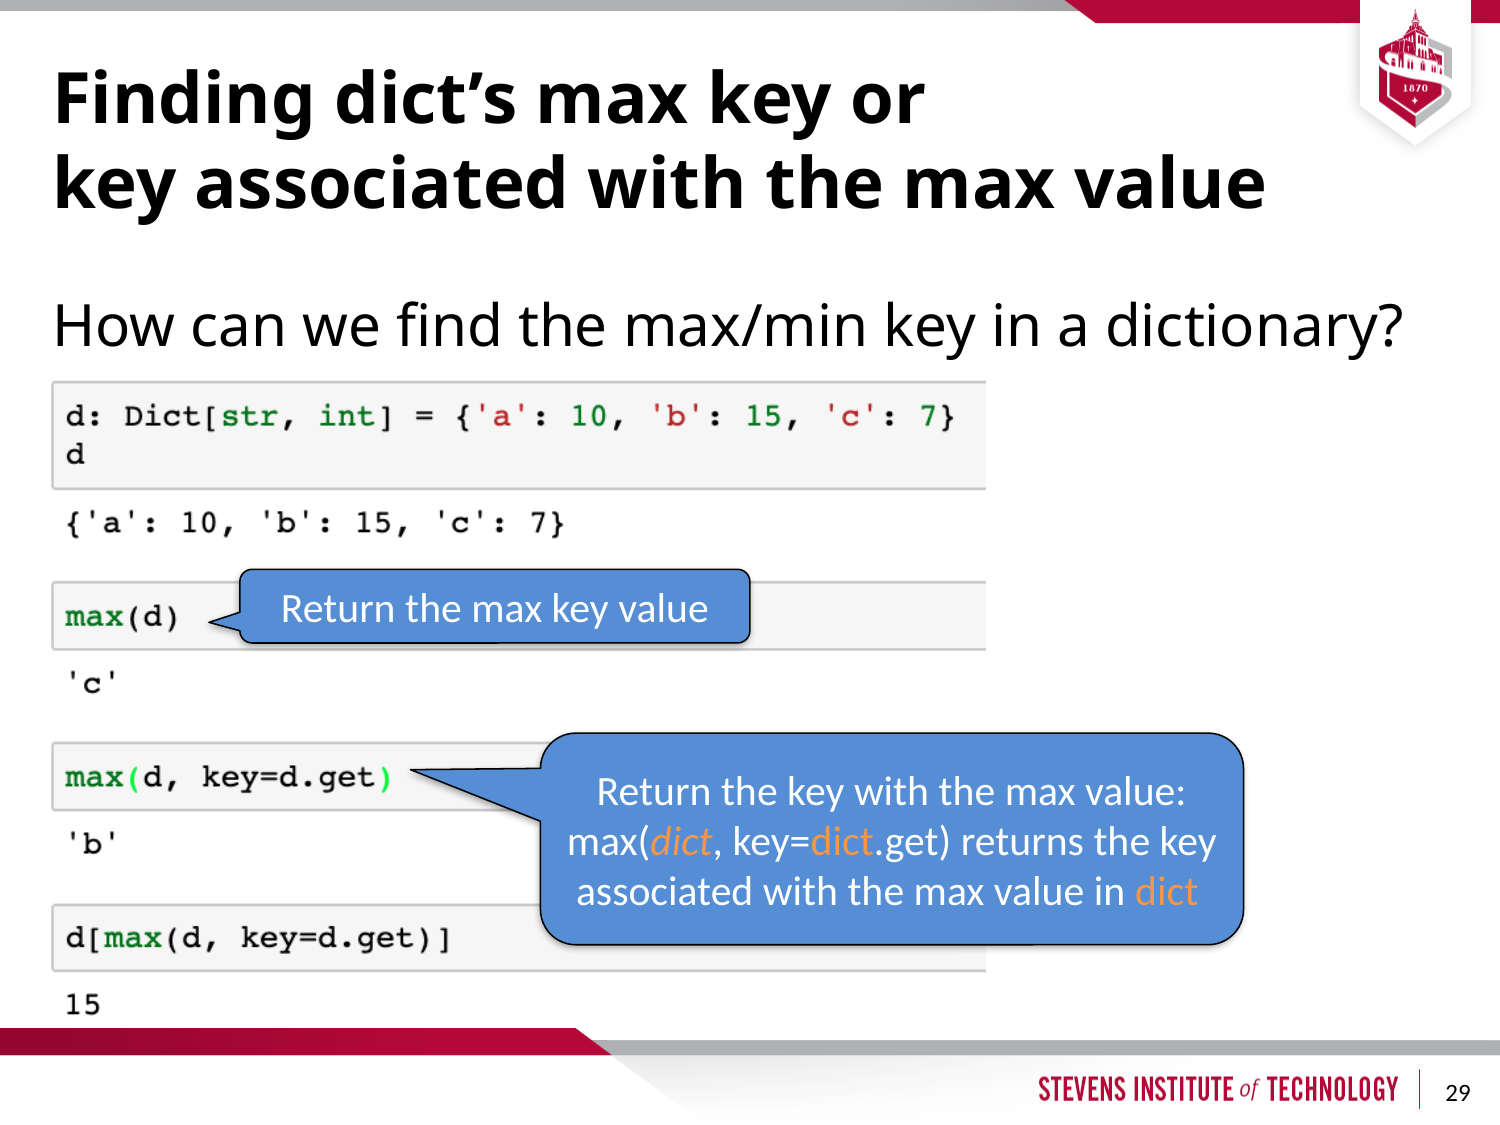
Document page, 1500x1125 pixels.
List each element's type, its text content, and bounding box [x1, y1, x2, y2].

picture [49, 376, 986, 1022]
picture [0, 0, 1500, 160]
title Finding dict’s max key or key associated with the max value [37, 45, 1338, 150]
slide_number 29 [1430, 1069, 1492, 1105]
list How can we find the max/min key in a dictionary? [37, 280, 1500, 1021]
picture [0, 1028, 1500, 1125]
text_box Return the key with the max value: max(dict, key=dict.get) returns the key associated with the max value in dict [990, 732, 1245, 946]
